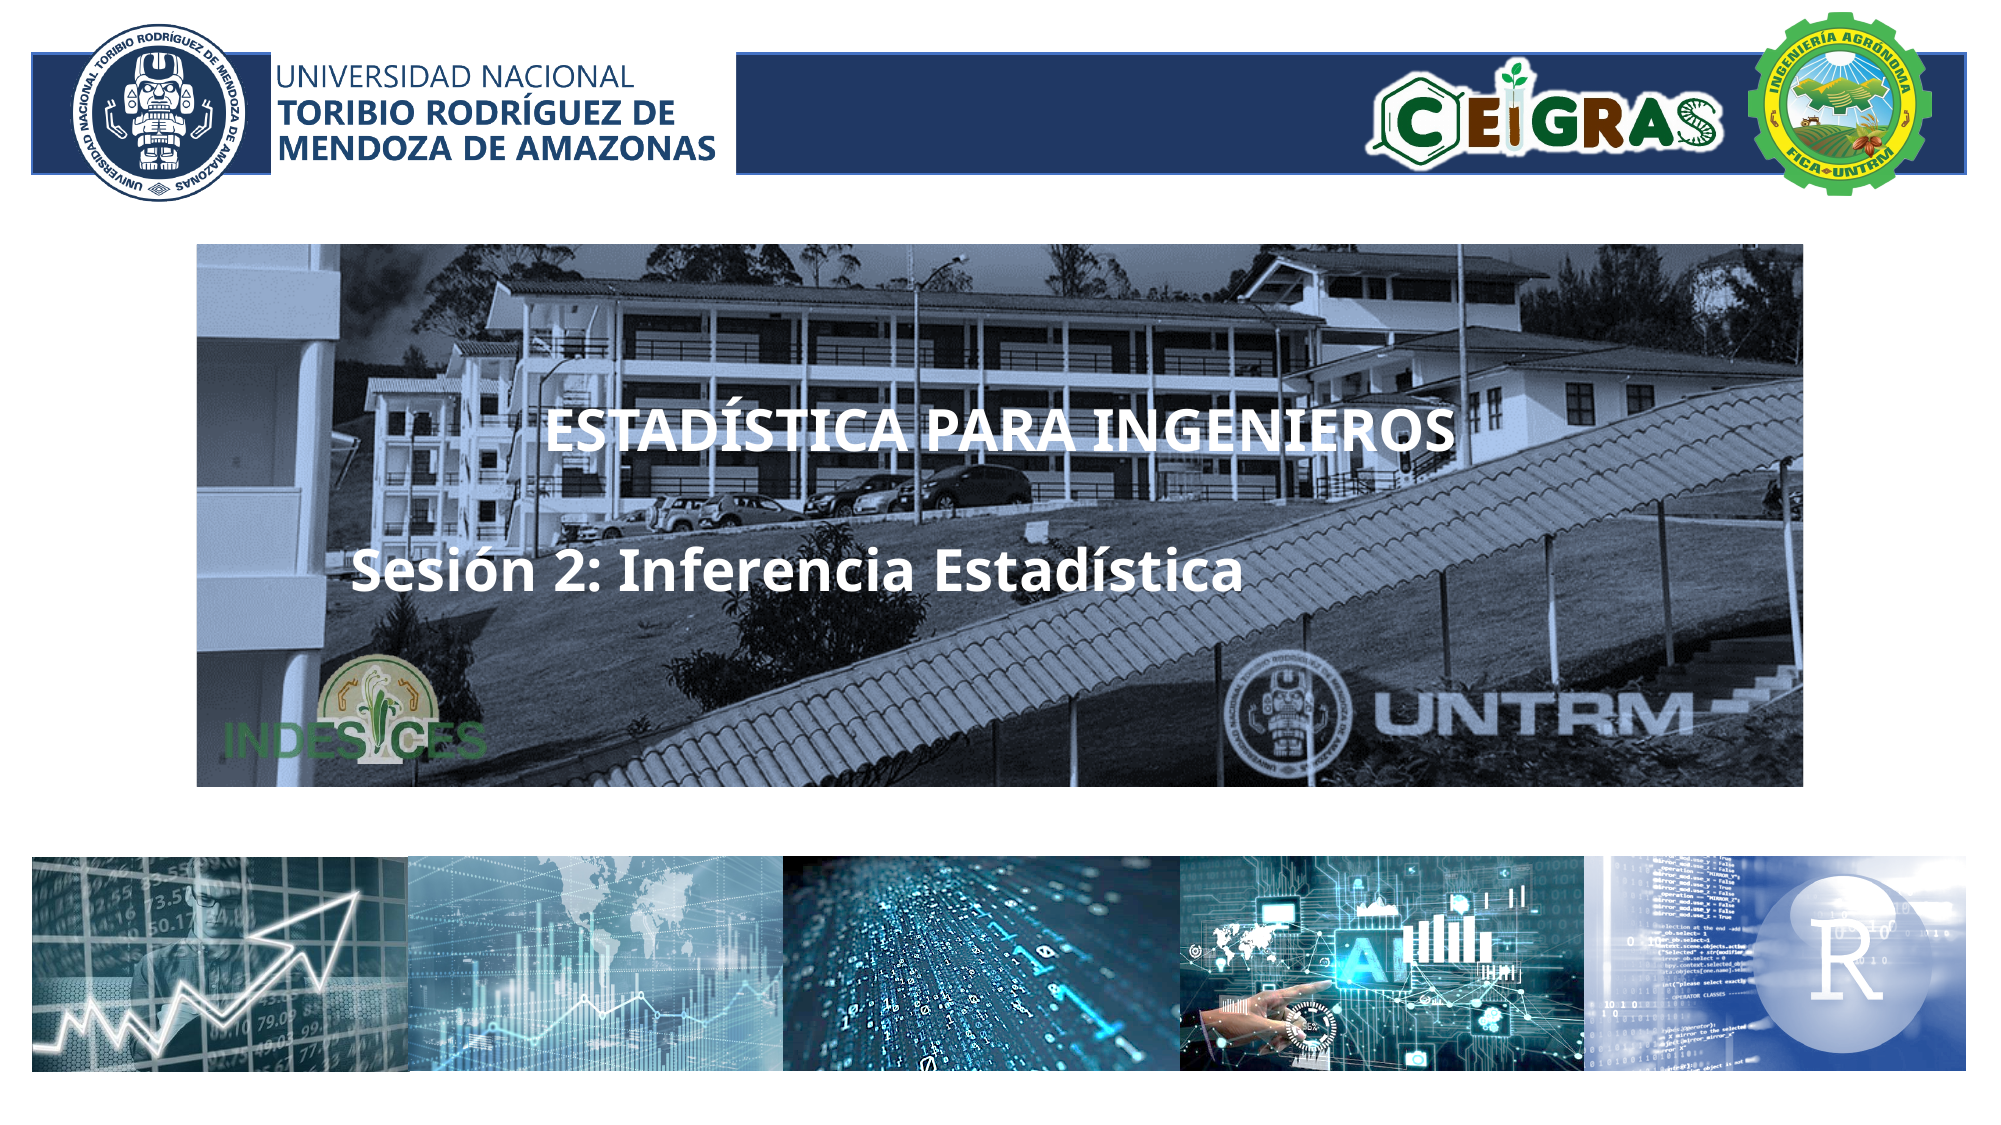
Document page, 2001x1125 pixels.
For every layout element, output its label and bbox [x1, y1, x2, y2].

picture [68, 13, 733, 213]
text_box [31, 52, 68, 175]
text_box [737, 52, 1315, 175]
picture [1315, 12, 1932, 215]
picture [1464, 1059, 1469, 1071]
picture [1290, 856, 1302, 866]
picture [196, 244, 1803, 787]
picture [987, 1064, 997, 1071]
picture [873, 1063, 886, 1071]
text_box [733, 50, 737, 177]
picture [32, 856, 1966, 1073]
text_box [1932, 52, 1967, 175]
